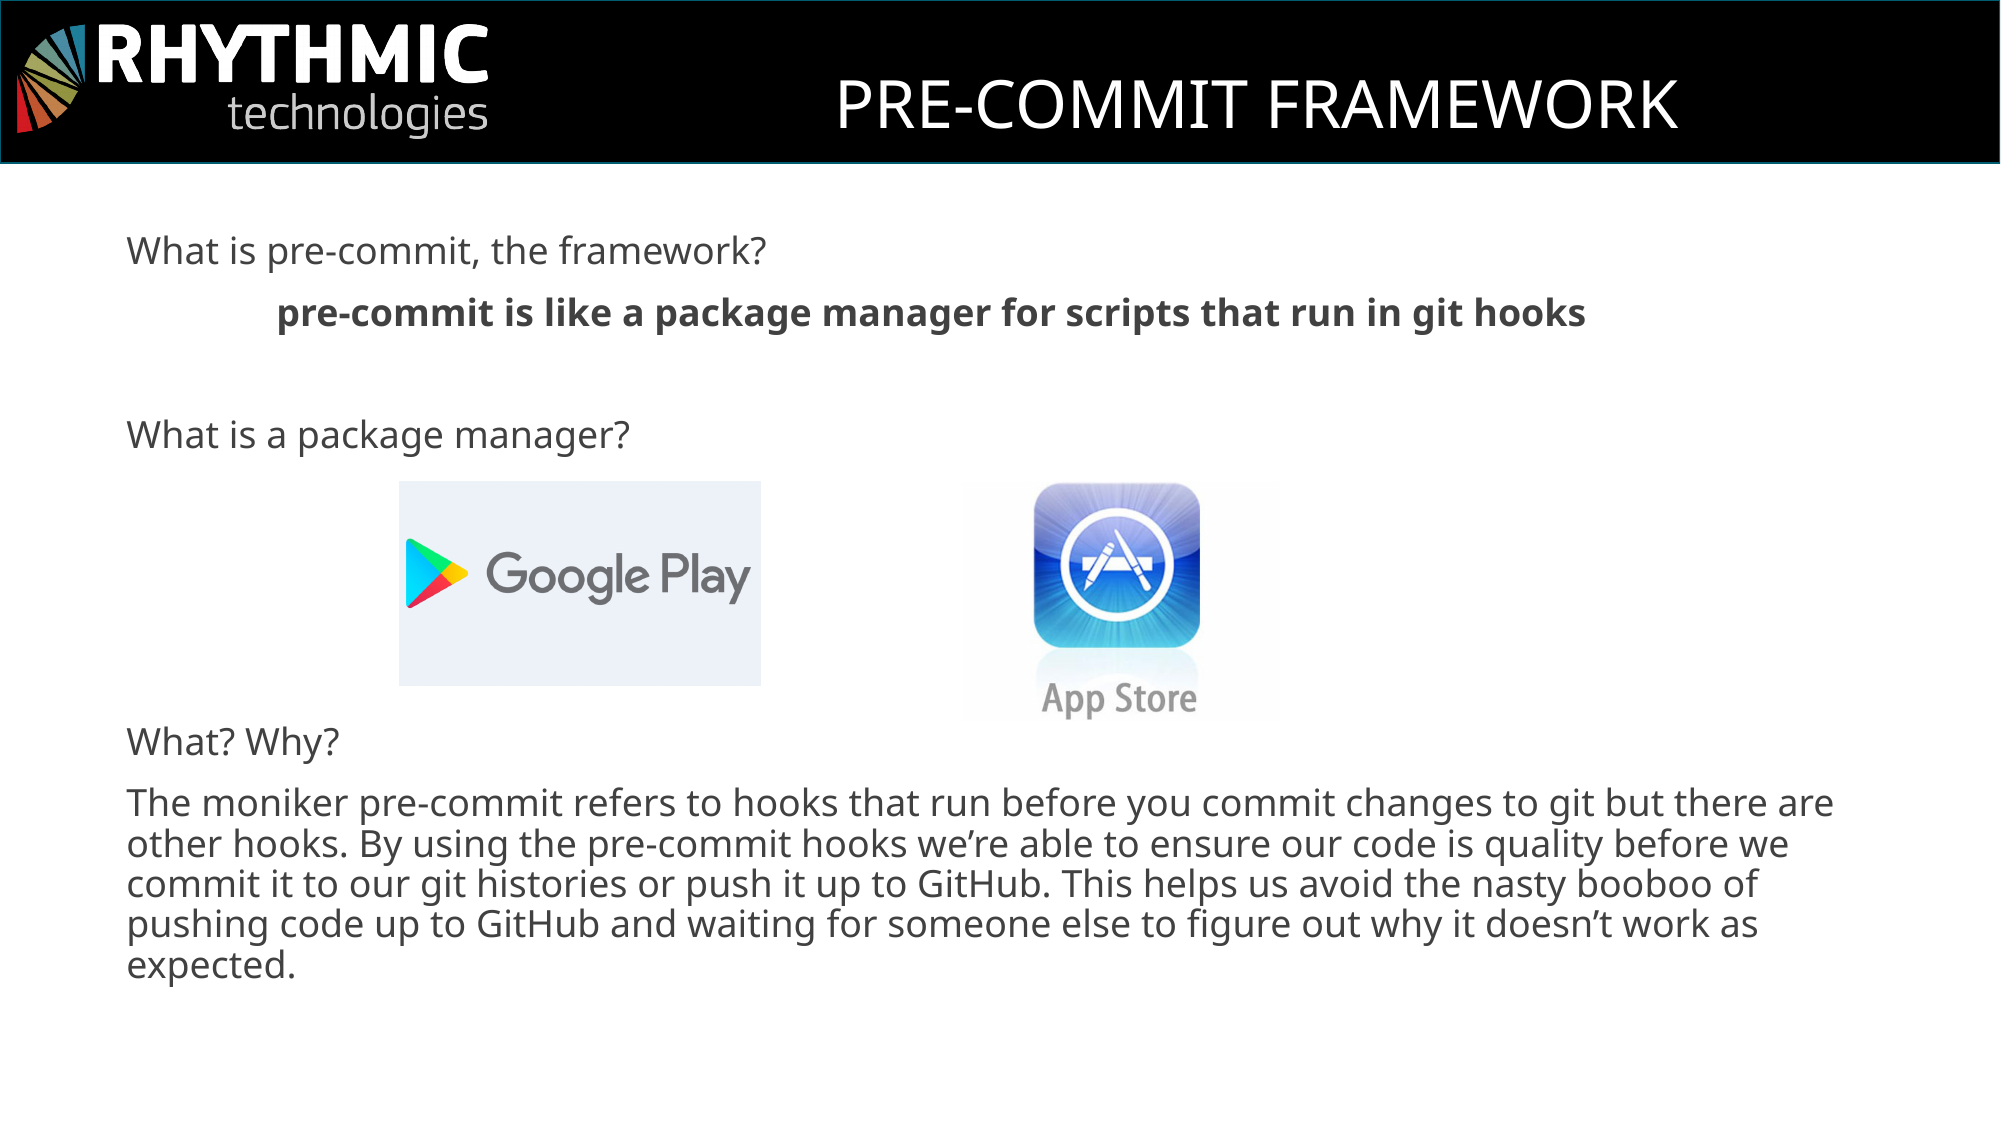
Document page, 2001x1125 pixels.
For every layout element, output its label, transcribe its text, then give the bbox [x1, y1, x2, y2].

picture [17, 24, 488, 139]
picture [399, 481, 761, 686]
picture [961, 481, 1280, 721]
title Pre-commit framework [513, 12, 2000, 151]
list What is pre-commit, the framework? pre-commit is like a package manager for scripts that run in git hooks What is a package manager? What? Why? The moniker pre-commit refers to hooks that run before you commit changes to git but there are other hooks. By using the pre-commit hooks we’re able to ensure our code is quality before we commit it to our git histories or push it up to GitHub. This helps us avoid the nasty booboo of pushing code up to GitHub and waiting for someone else to figure out why it doesn’t work as expected. [111, 224, 1863, 1073]
